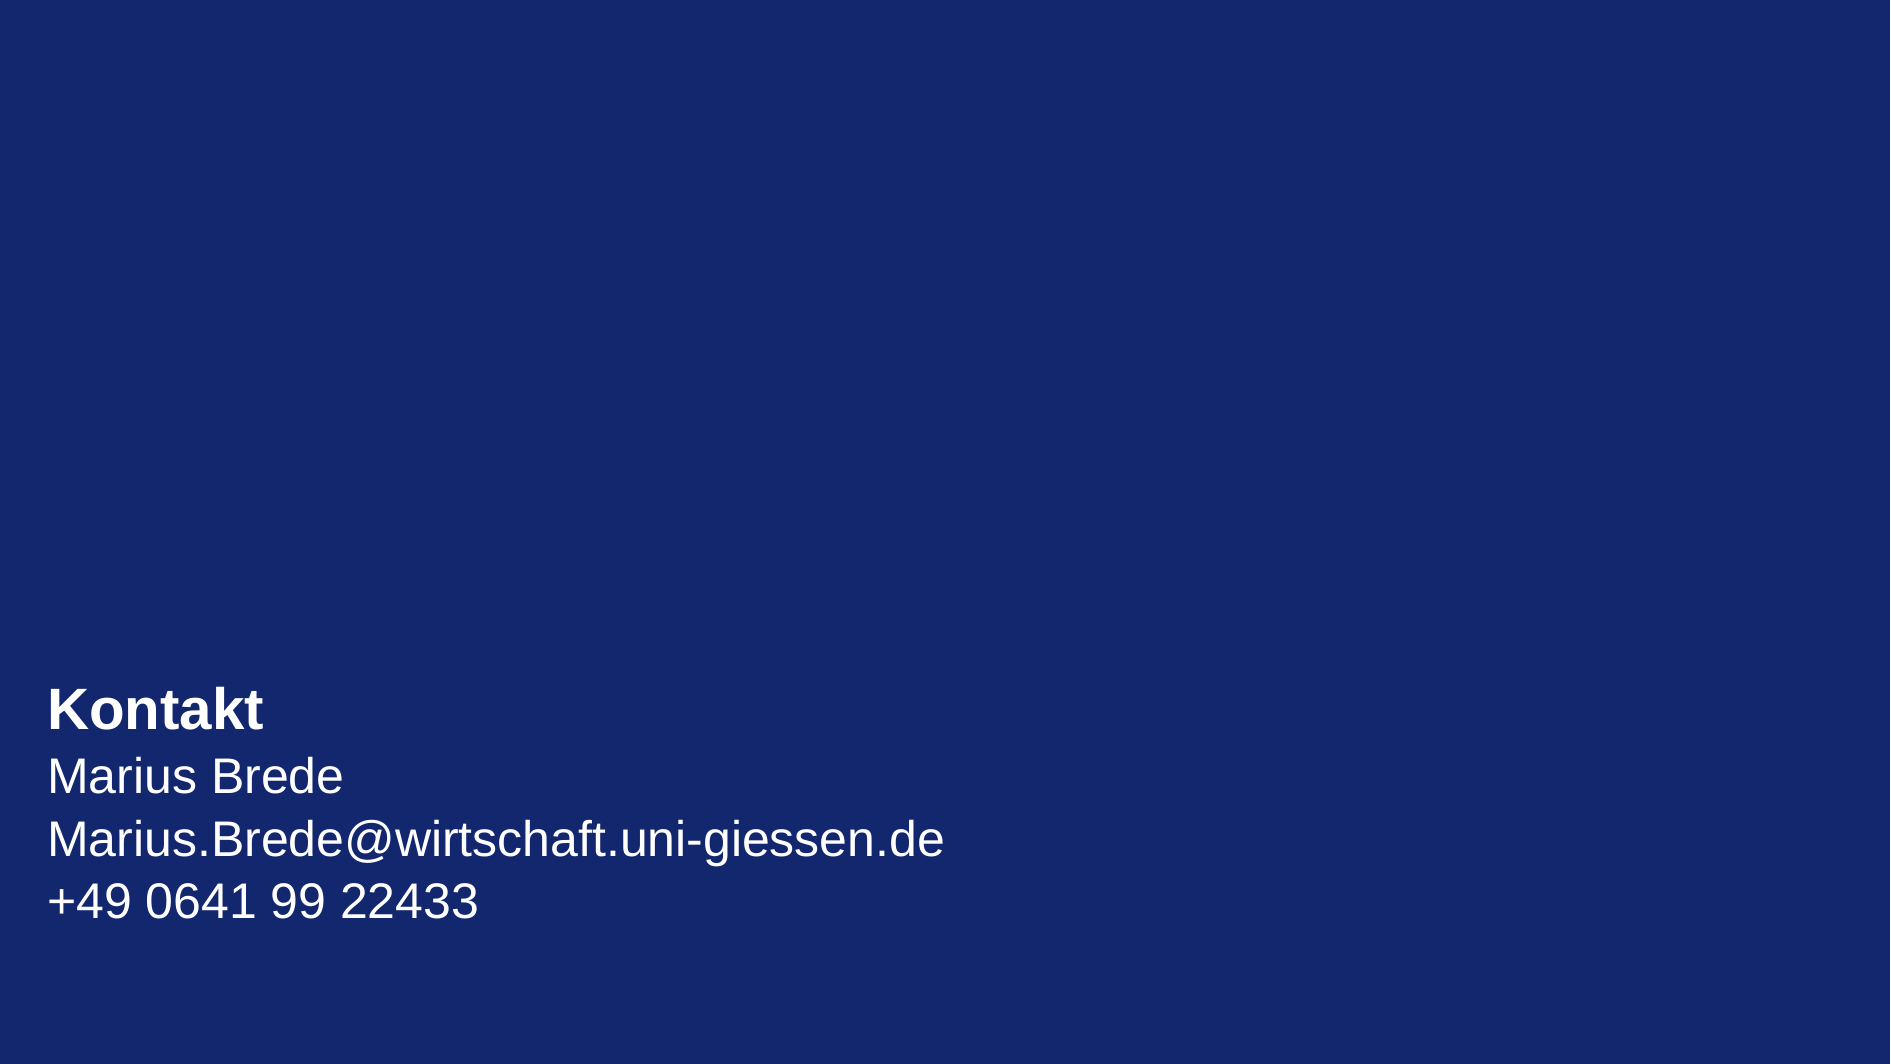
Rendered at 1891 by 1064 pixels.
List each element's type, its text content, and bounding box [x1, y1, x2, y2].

list Kontakt Marius Brede Marius.Brede@wirtschaft.uni-giessen.de +49 0641 99 22433 [47, 263, 1843, 1064]
